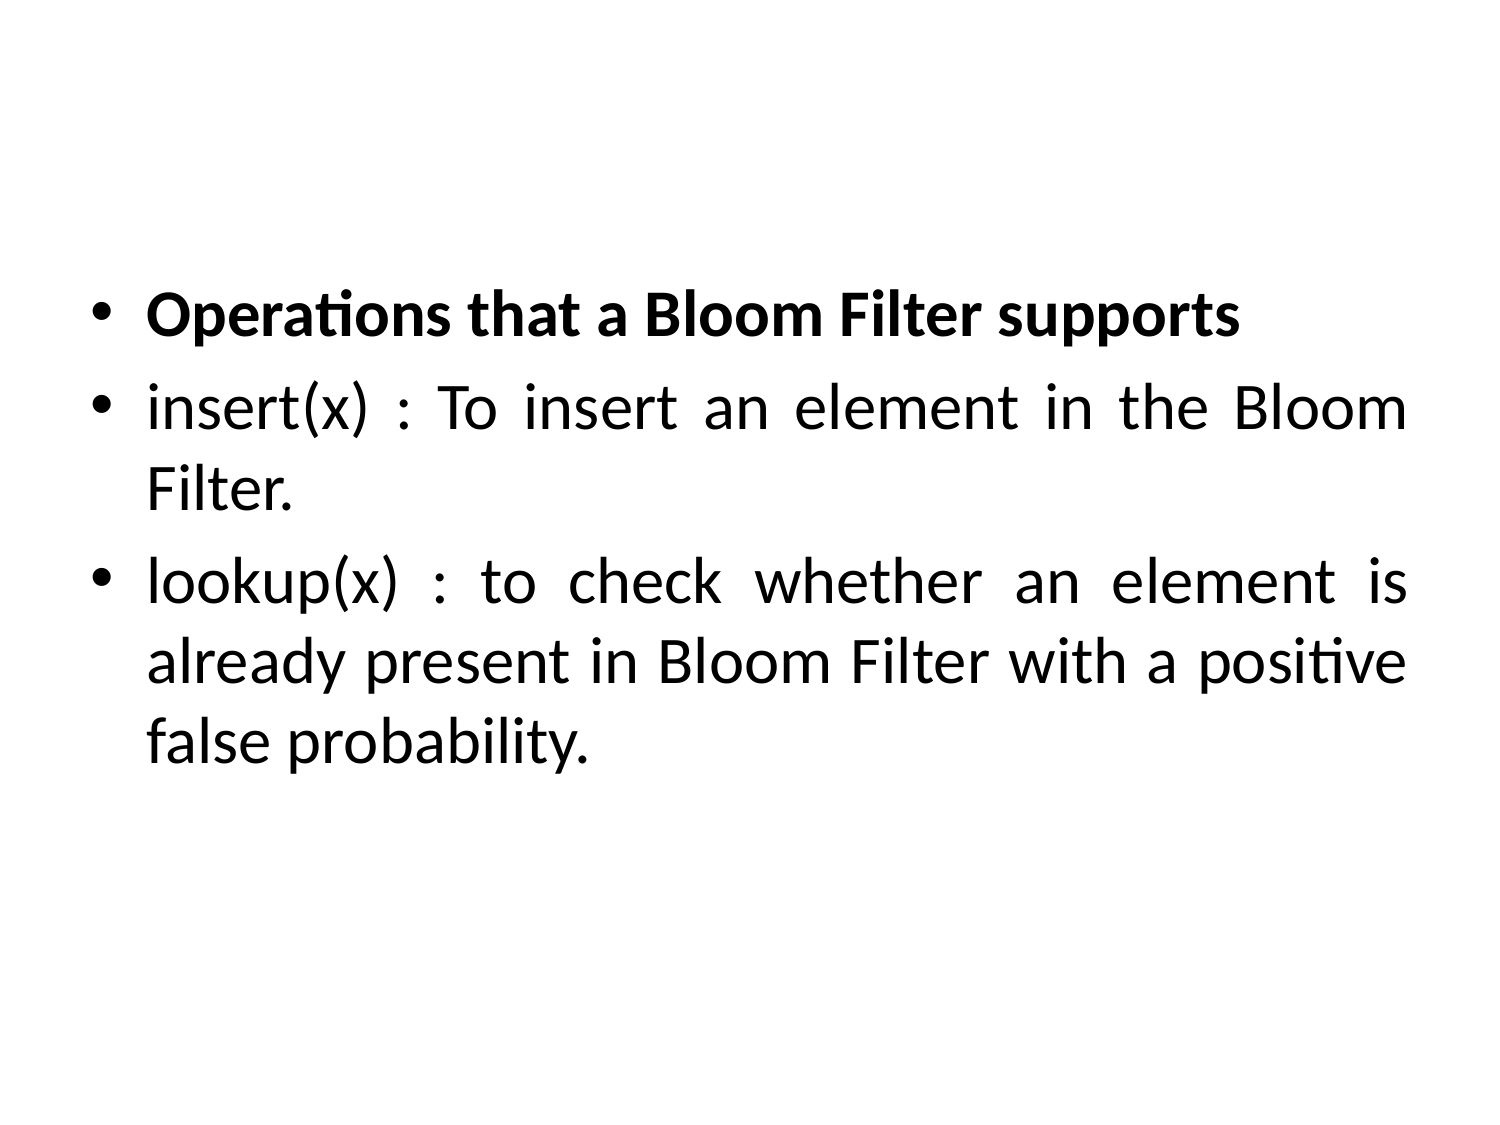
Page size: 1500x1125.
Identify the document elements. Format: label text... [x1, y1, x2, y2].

list Operations that a Bloom Filter supports insert(x) : To insert an element in the Bloom Filter. lookup(x) : to check whether an element is already present in Bloom Filter with a positive false probability. [75, 262, 1425, 1005]
